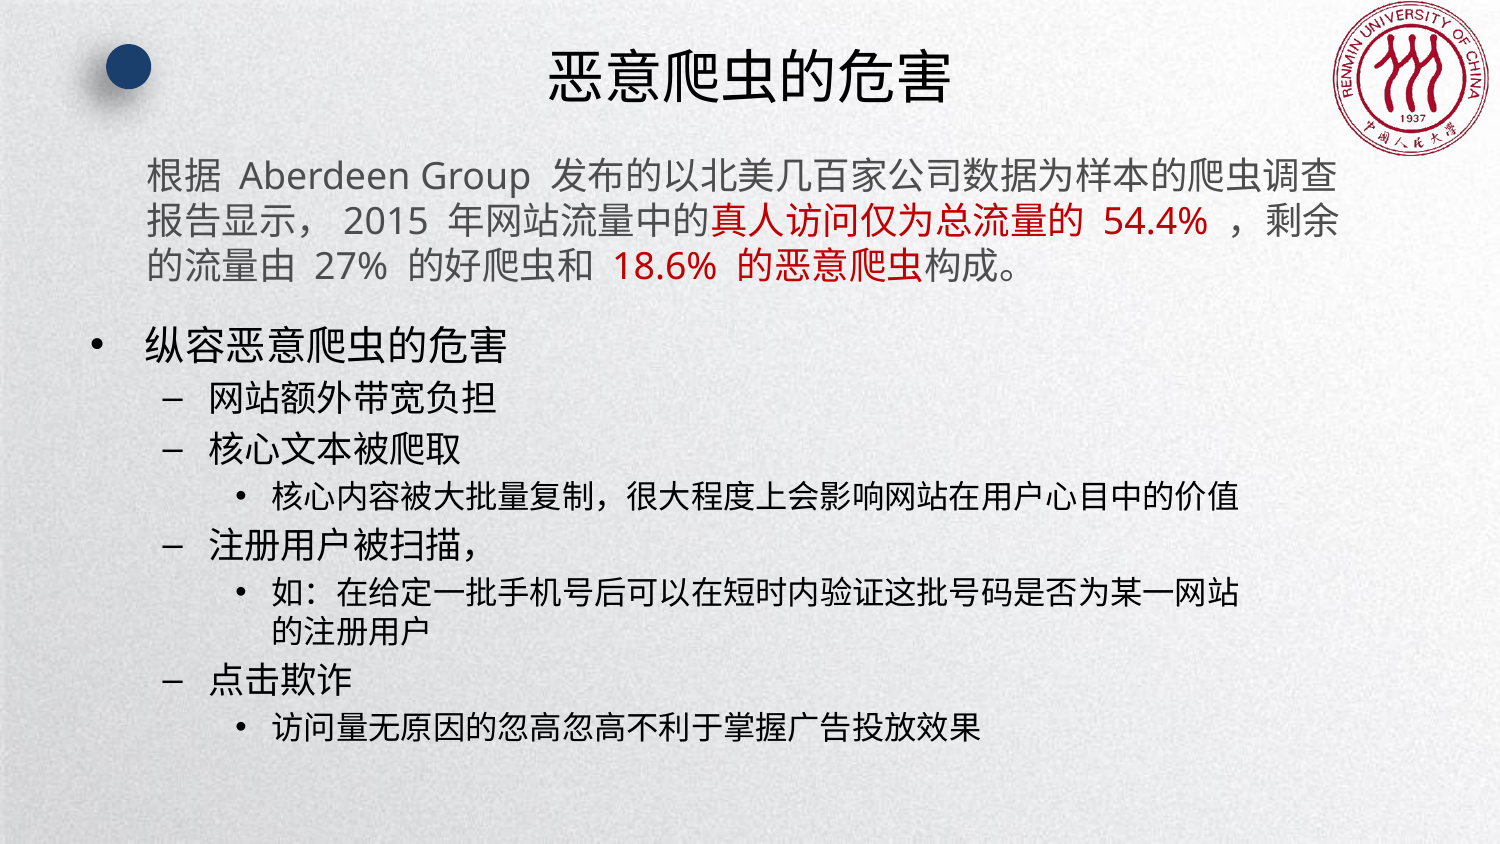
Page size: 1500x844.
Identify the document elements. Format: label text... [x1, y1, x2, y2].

text_box 根据 Aberdeen Group 发布的以北美几百家公司数据为样本的爬虫调查报告显示，2015 年网站流量中的真人访问仅为总流量的 54.4% ，剩余的流量由 27% 的好爬虫和 18.6% 的恶意爬虫构成。 [131, 144, 1365, 295]
title 恶意爬虫的危害 [75, 33, 1425, 116]
picture [0, 0, 1500, 844]
list 纵容恶意爬虫的危害 网站额外带宽负担 核心文本被爬取 核心内容被大批量复制，很大程度上会影响网站在用户心目中的价值 注册用户被扫描， 如：在给定一批手机号后可以在短时内验证这批号码是否为某一网站的注册用户 点击欺诈 访问量无原因的忽高忽高不利于掌握广告投放效果 [75, 312, 1283, 781]
